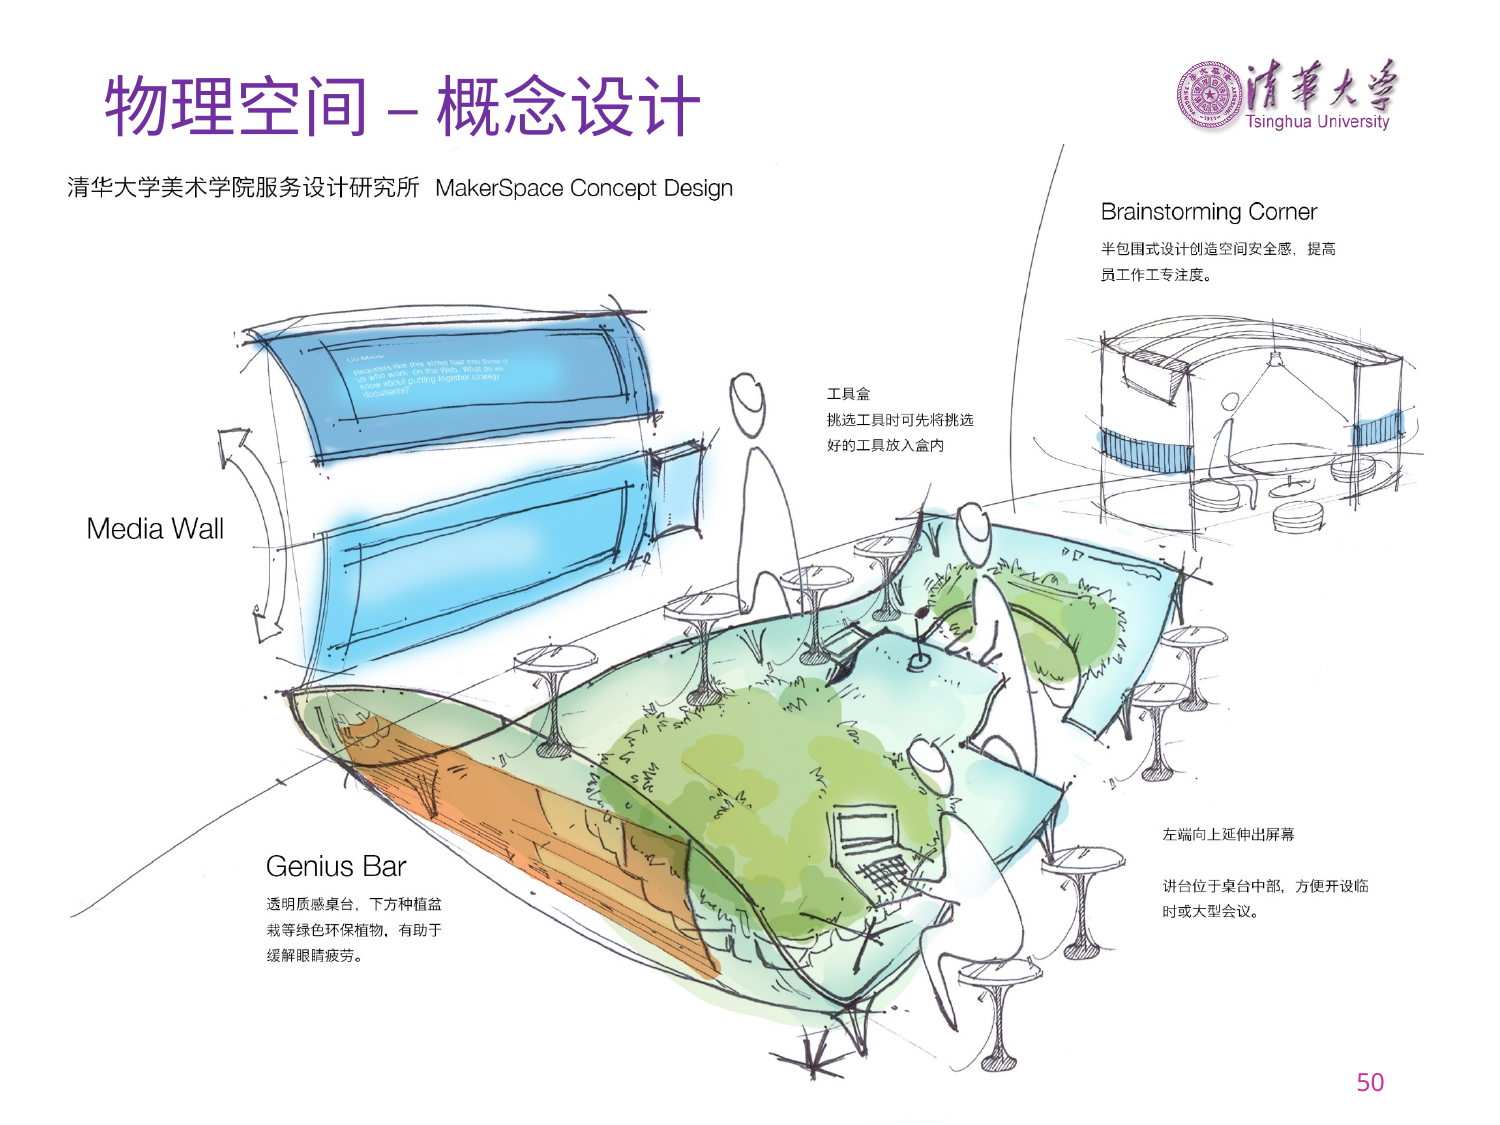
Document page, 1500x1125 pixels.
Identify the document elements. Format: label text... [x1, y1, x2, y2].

picture [1175, 54, 1400, 135]
text_box 物理空间 – 概念设计 [88, 42, 1129, 142]
picture [29, 144, 1500, 1125]
